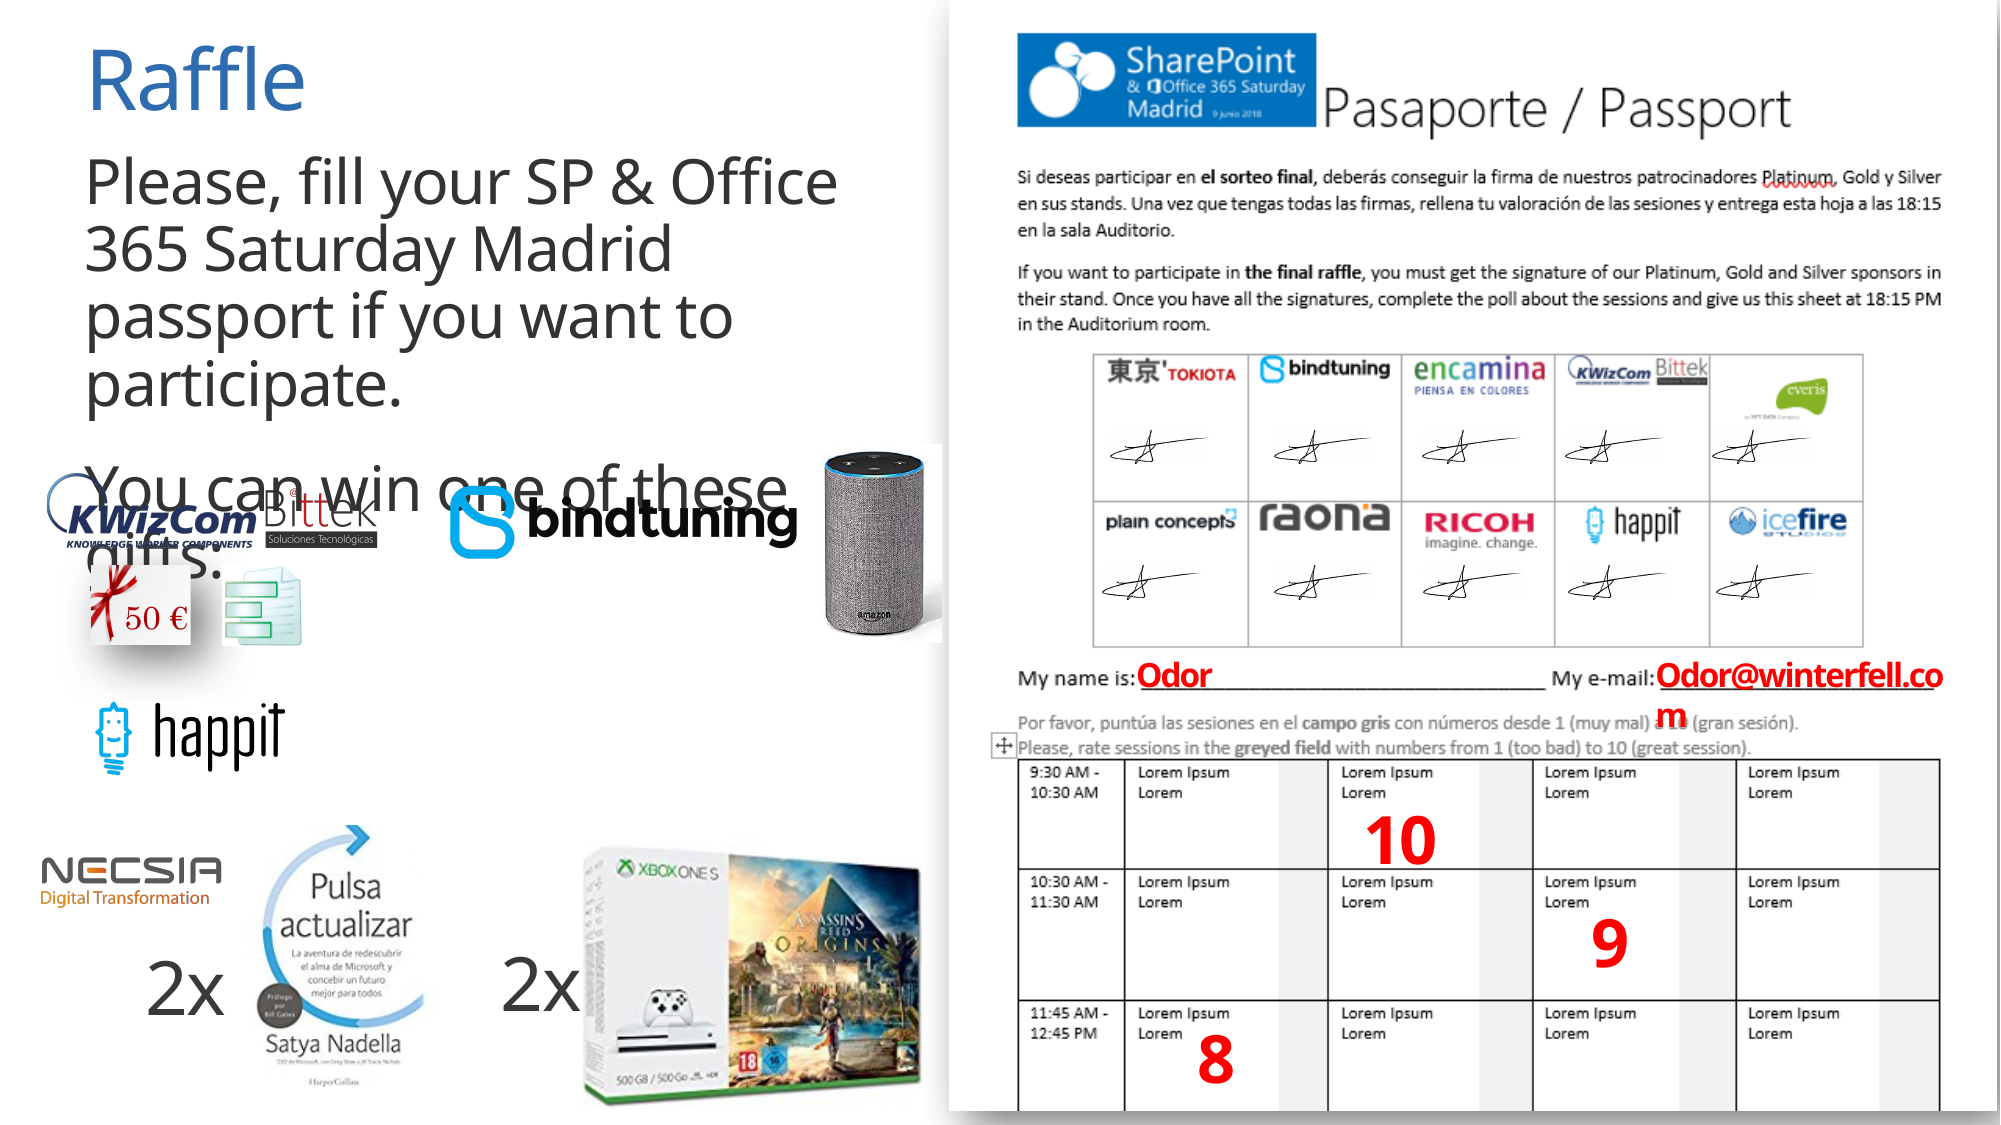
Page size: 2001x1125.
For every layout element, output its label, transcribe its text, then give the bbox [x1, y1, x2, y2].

title Raffle [85, 37, 932, 161]
text_box 2x [145, 940, 243, 1031]
picture [949, 0, 1997, 1112]
picture [90, 565, 192, 646]
picture [449, 485, 797, 560]
picture [808, 444, 943, 644]
picture [46, 473, 379, 549]
picture [36, 853, 227, 912]
text_box 2x [500, 936, 582, 1027]
picture [460, 509, 505, 549]
picture [60, 693, 319, 781]
picture [243, 824, 439, 1090]
text_box Please, fill your SP & Office 365 Saturday Madrid passport if you want to participate. You can win one of these gifts: [85, 150, 897, 475]
picture [222, 564, 309, 646]
picture [582, 822, 924, 1115]
